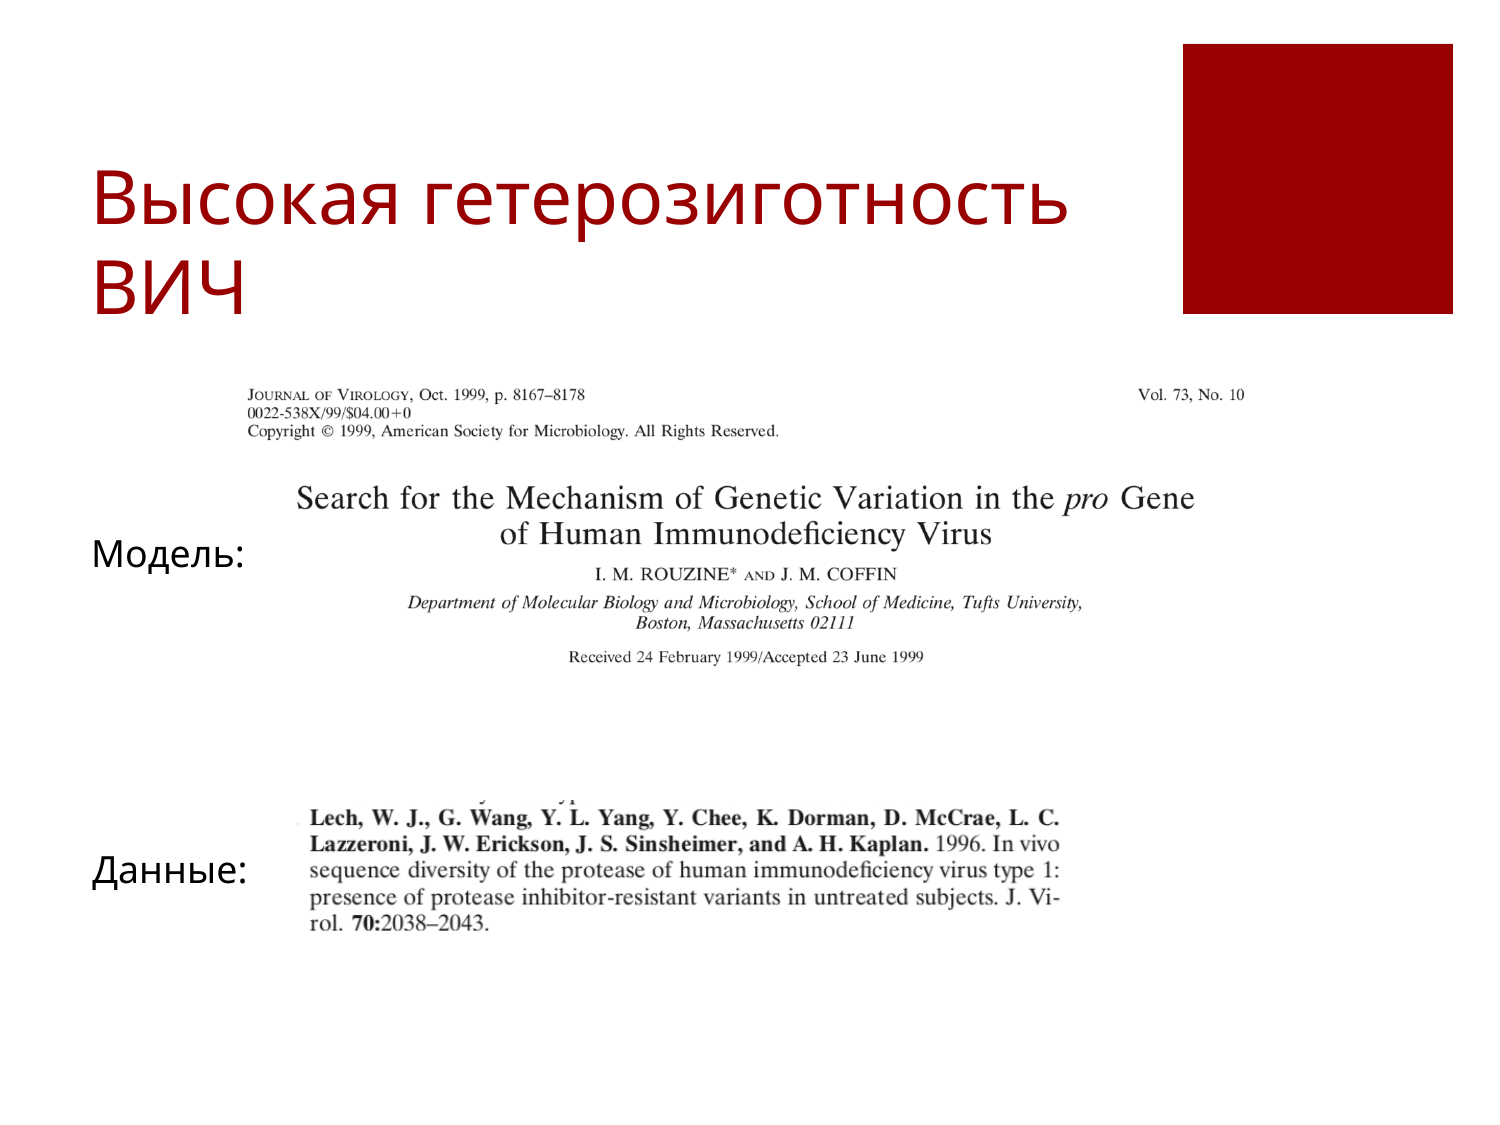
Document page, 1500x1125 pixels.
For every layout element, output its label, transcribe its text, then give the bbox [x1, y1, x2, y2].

text_box Данные: [77, 838, 263, 899]
title Высокая гетерозиготность ВИЧ [75, 149, 1143, 338]
text_box Модель: [76, 522, 214, 583]
picture [296, 799, 1067, 939]
picture [214, 337, 1286, 692]
